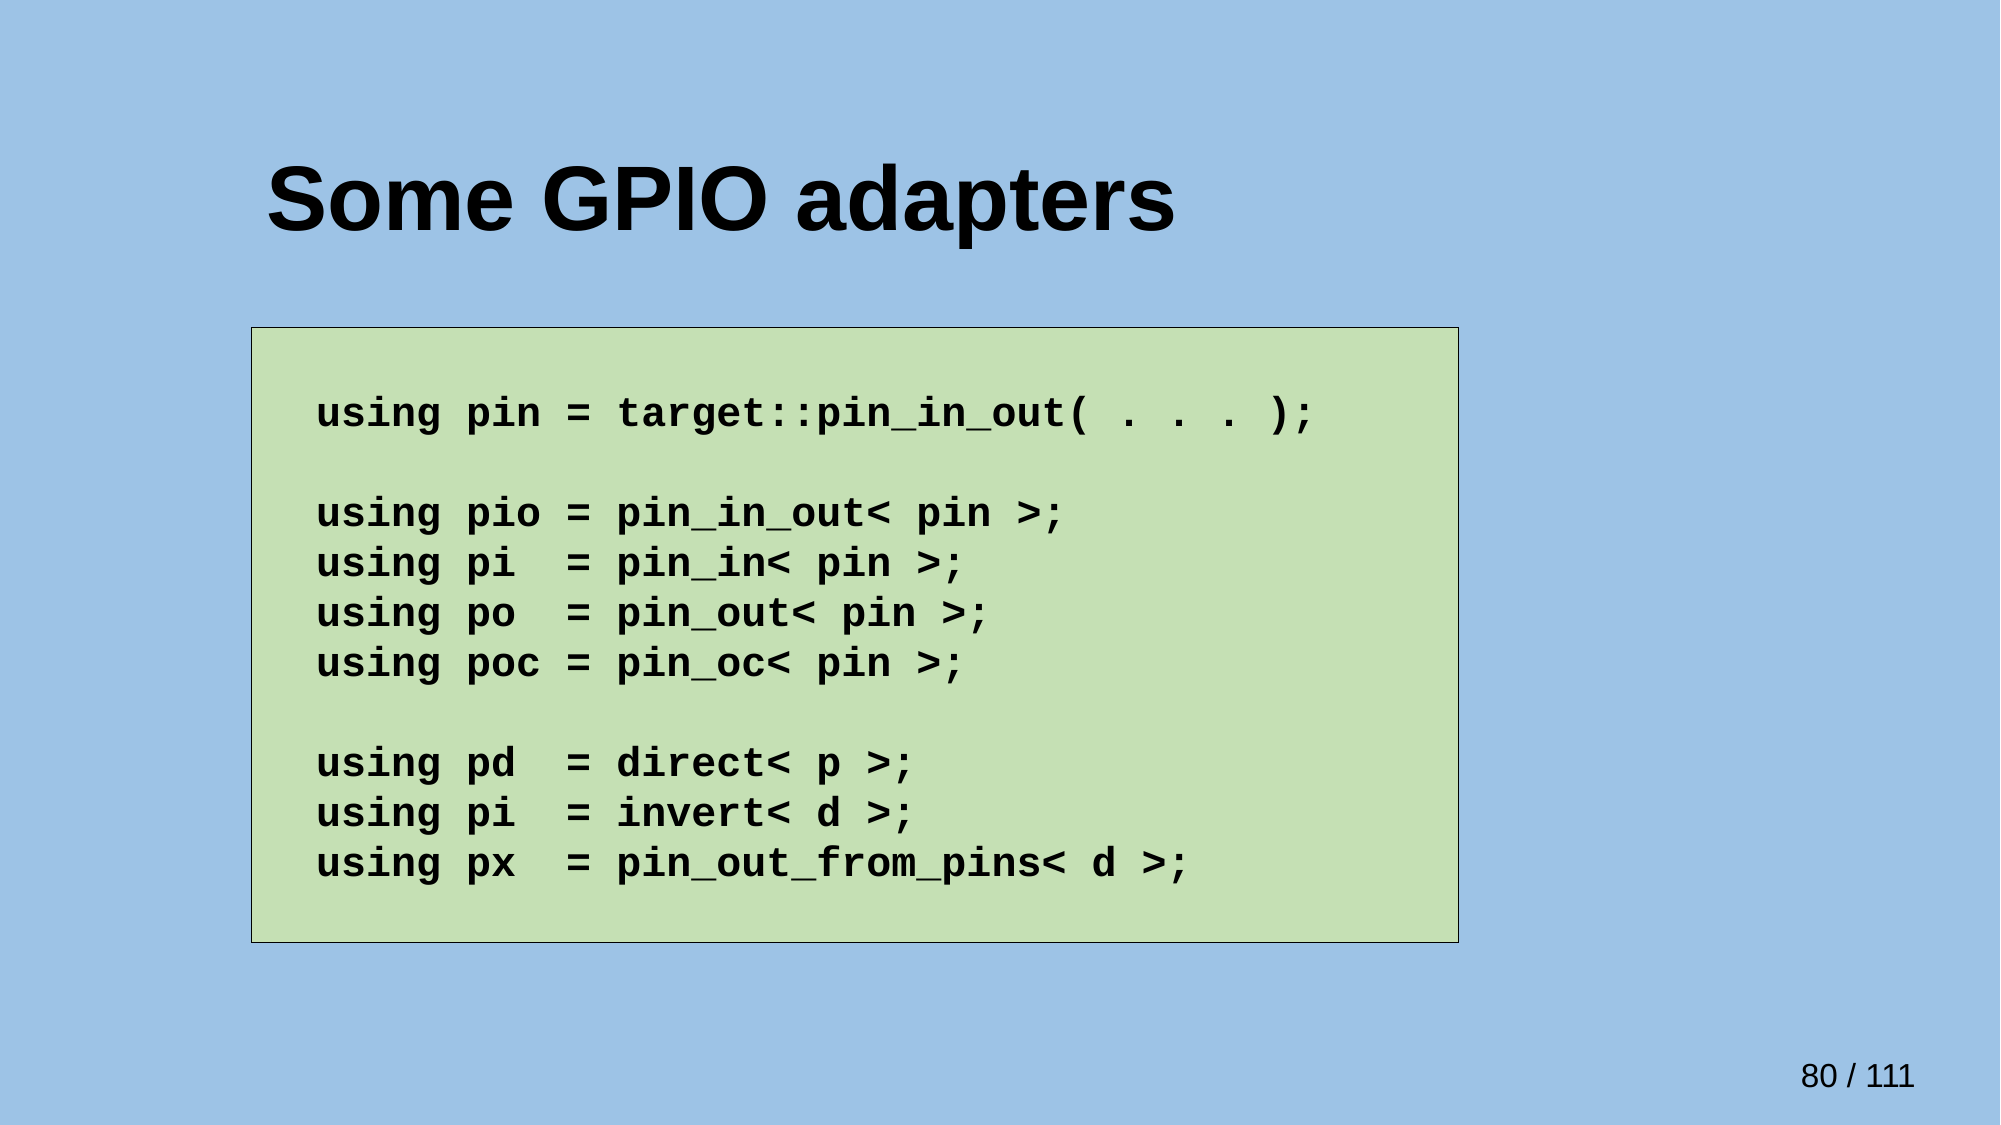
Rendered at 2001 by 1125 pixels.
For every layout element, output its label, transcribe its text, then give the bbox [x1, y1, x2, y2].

text_box using pin = target::pin_in_out( . . . ); using pio = pin_in_out< pin >; using pi = pin_in< pin >; using po = pin_out< pin >; using poc = pin_oc< pin >; using pd = direct< p >; using pi = invert< d >; using px = pin_out_from_pins< d >; [251, 327, 1459, 943]
title Some GPIO adapters [251, 92, 1977, 310]
